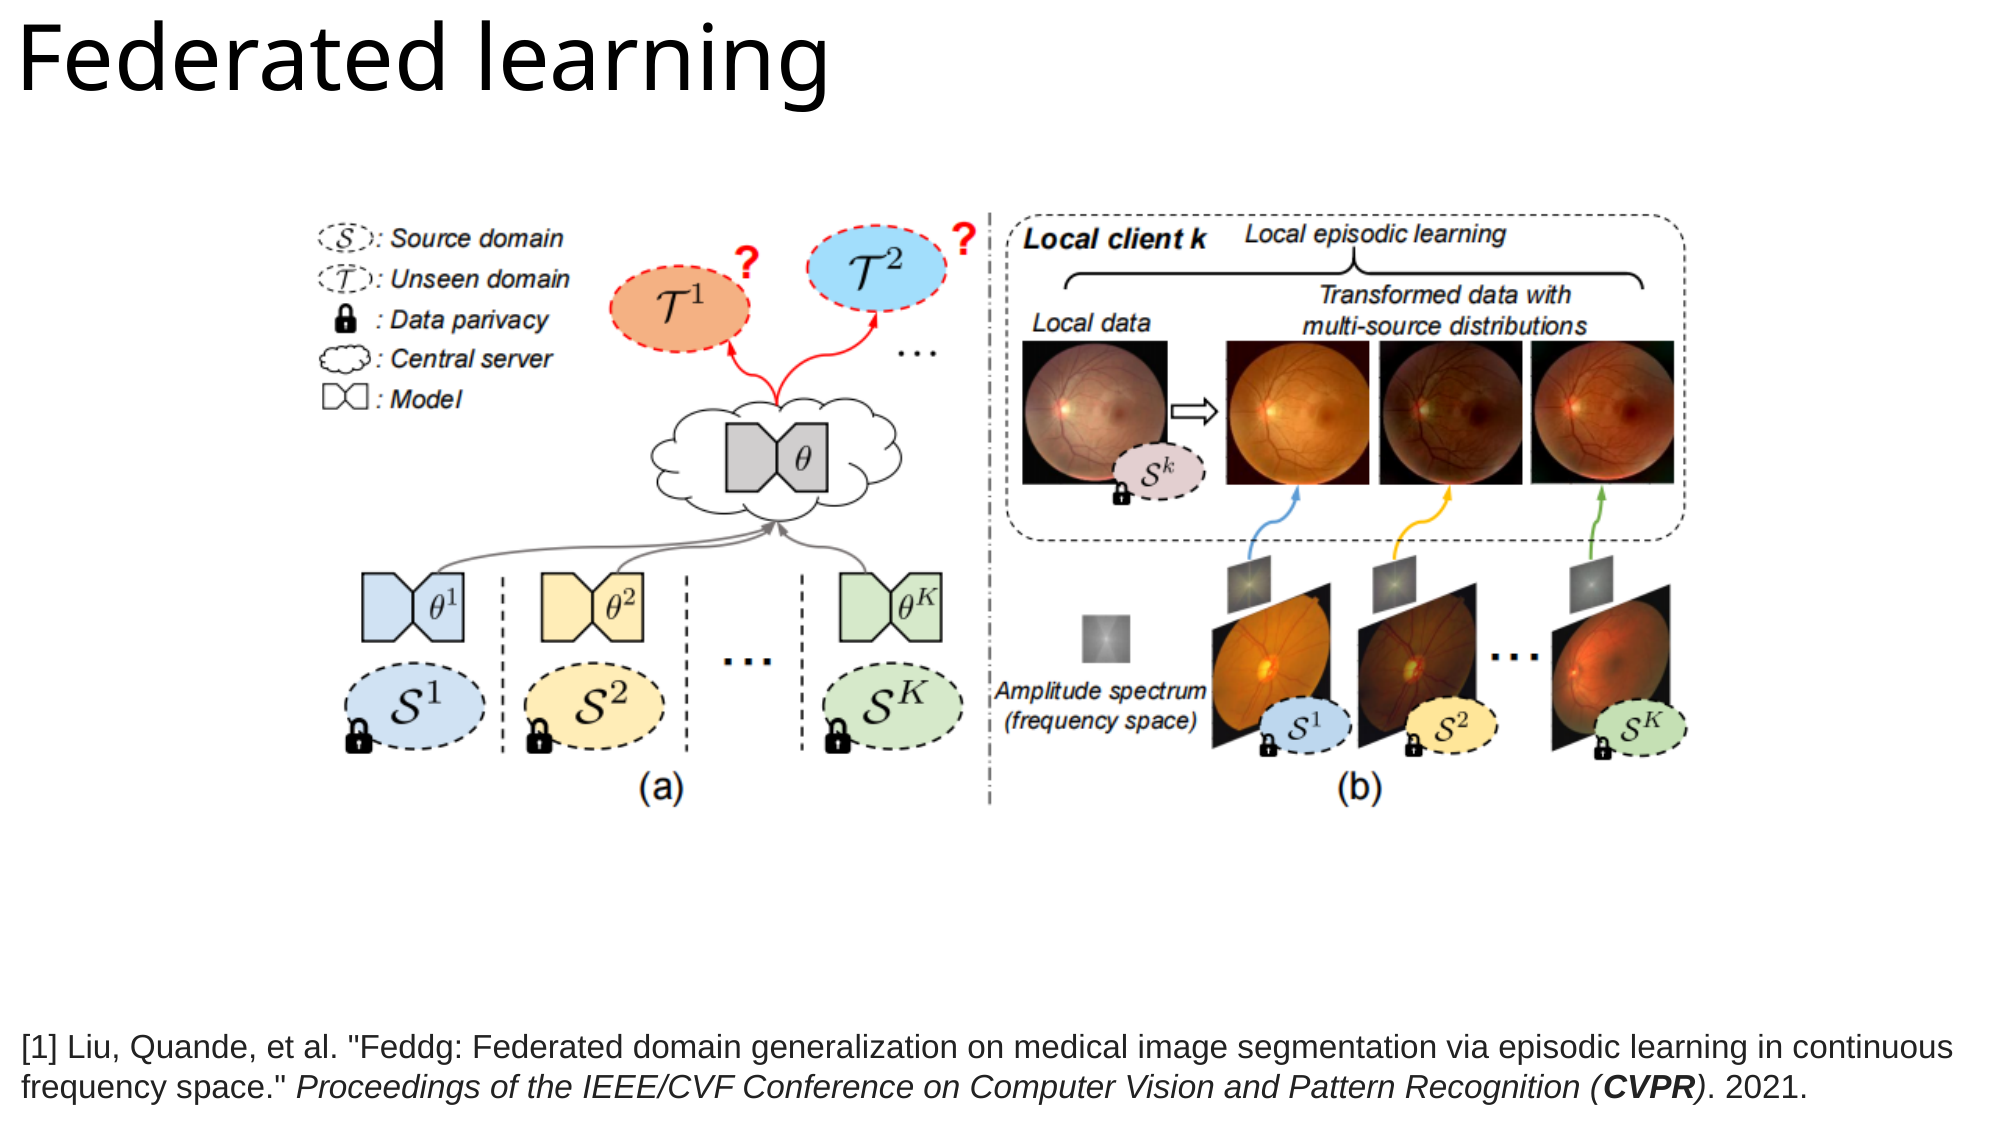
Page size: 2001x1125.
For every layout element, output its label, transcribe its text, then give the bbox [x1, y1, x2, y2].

title Federated learning [0, 0, 1725, 121]
text_box [1] Liu, Quande, et al. "Feddg: Federated domain generalization on medical image segmentation via episodic learning in continuous frequency space." Proceedings of the IEEE/CVF Conference on Computer Vision and Pattern Recognition (CVPR). 2021. [6, 1017, 1994, 1113]
picture [296, 191, 1704, 815]
